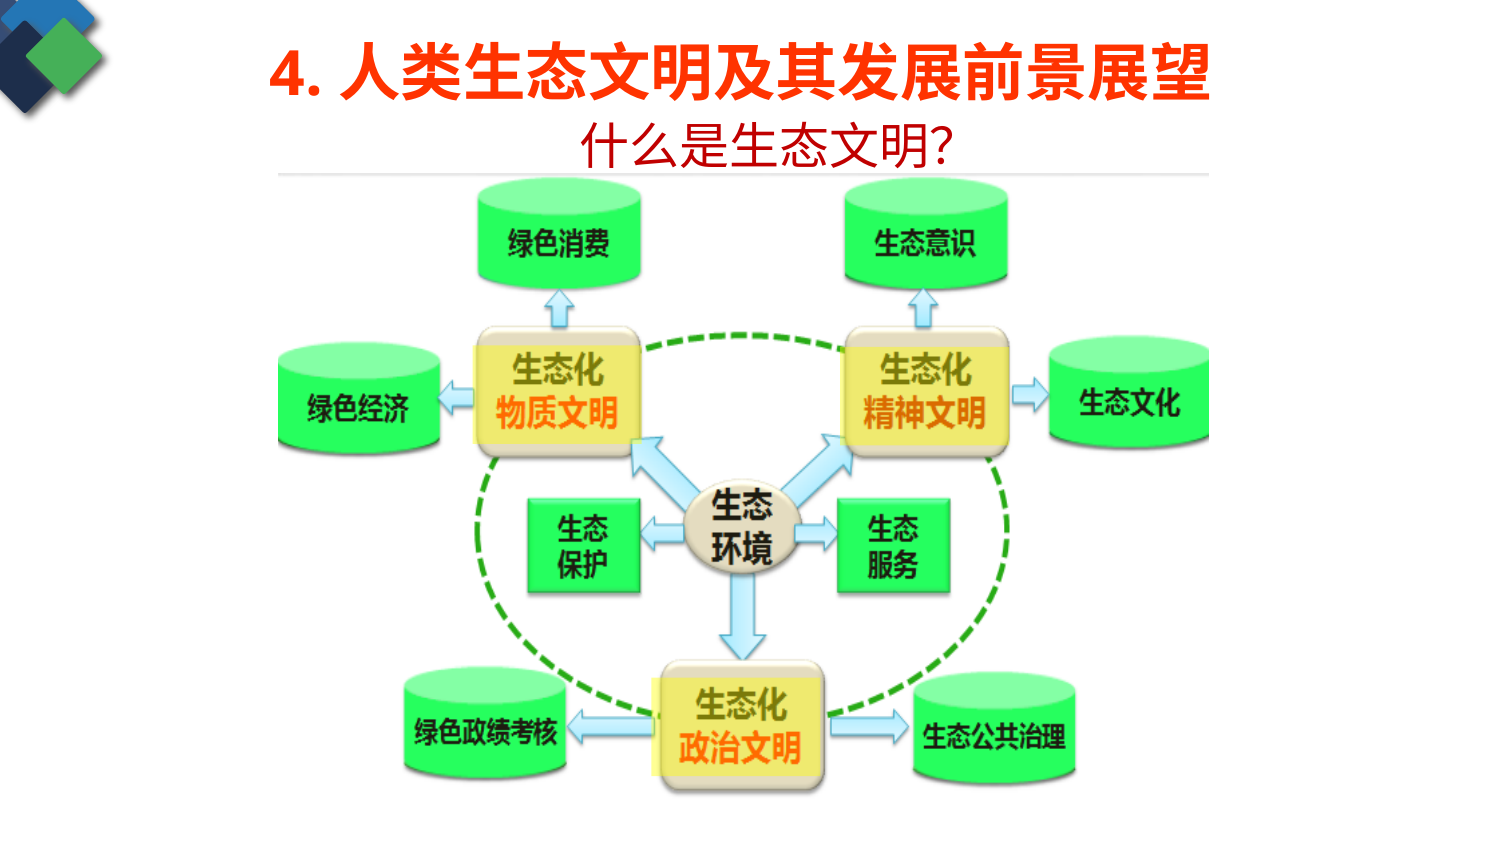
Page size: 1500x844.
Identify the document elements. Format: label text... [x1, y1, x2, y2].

text_box 什么是生态文明？ [564, 107, 995, 173]
text_box 4.人类生态文明及其发展前景展望 [255, 25, 1283, 116]
picture [278, 173, 1209, 803]
